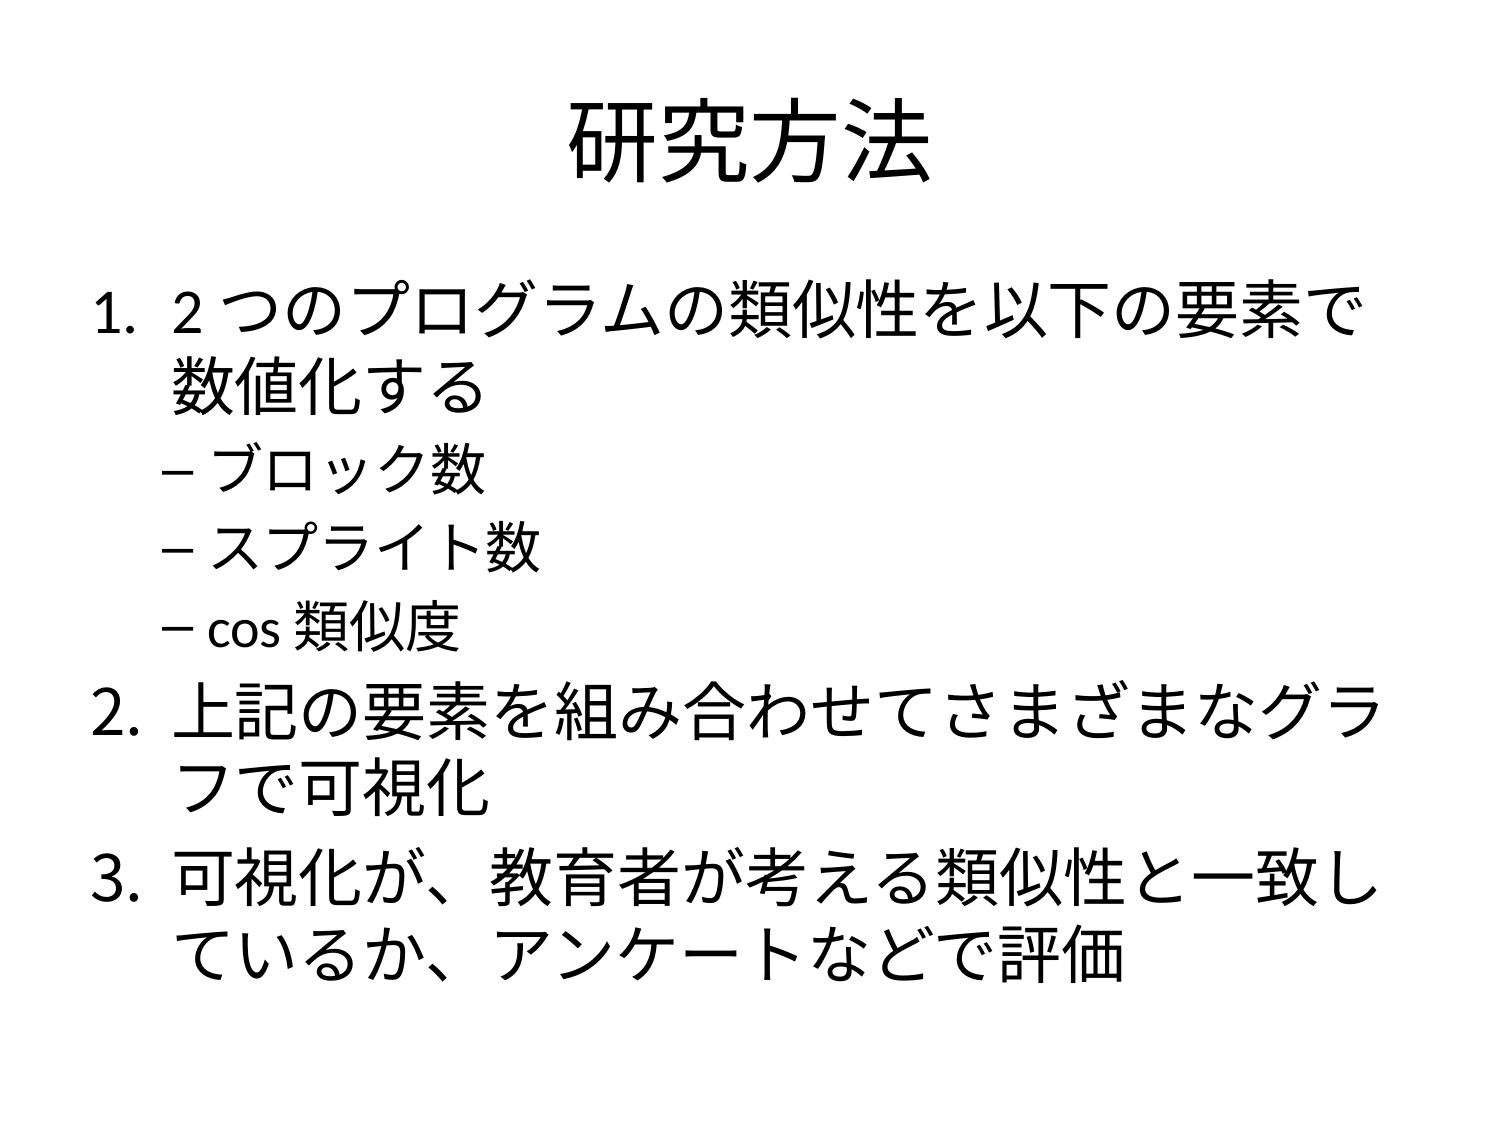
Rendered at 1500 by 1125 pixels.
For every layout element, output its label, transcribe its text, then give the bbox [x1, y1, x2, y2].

list 2つのプログラムの類似性を以下の要素で数値化する ブロック数 スプライト数 cos類似度 上記の要素を組み合わせてさまざまなグラフで可視化 可視化が、教育者が考える類似性と一致しているか、アンケートなどで評価 [75, 262, 1425, 1005]
title 研究方法 [75, 45, 1425, 233]
